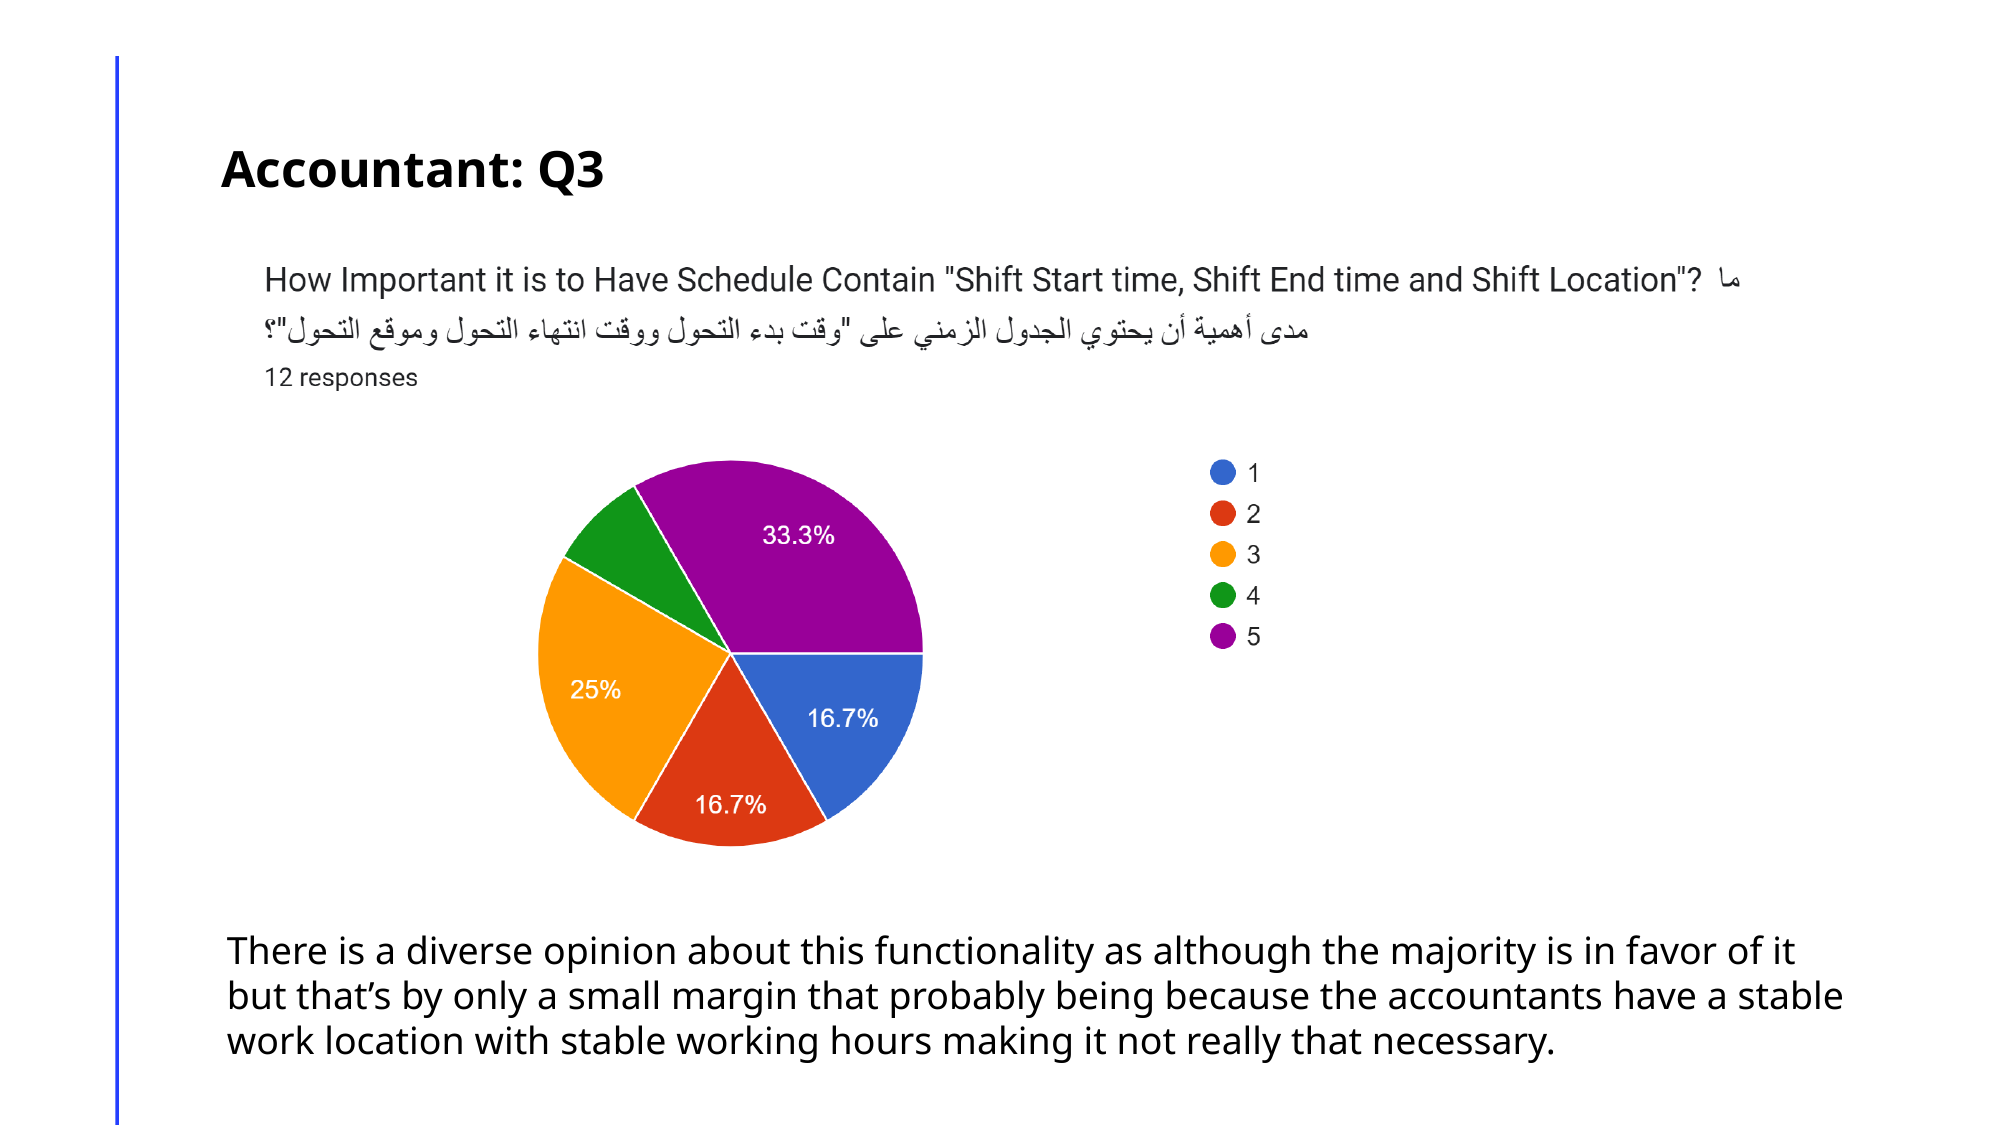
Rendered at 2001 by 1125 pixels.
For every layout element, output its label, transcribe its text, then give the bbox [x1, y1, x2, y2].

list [211, 205, 1788, 920]
text_box There is a diverse opinion about this functionality as although the majority is in favor of it but that’s by only a small margin that probably being because the accountants have a stable work location with stable working hours making it not really that necessary. [212, 919, 1881, 1070]
text_box Accountant: Q3 [206, 129, 621, 205]
